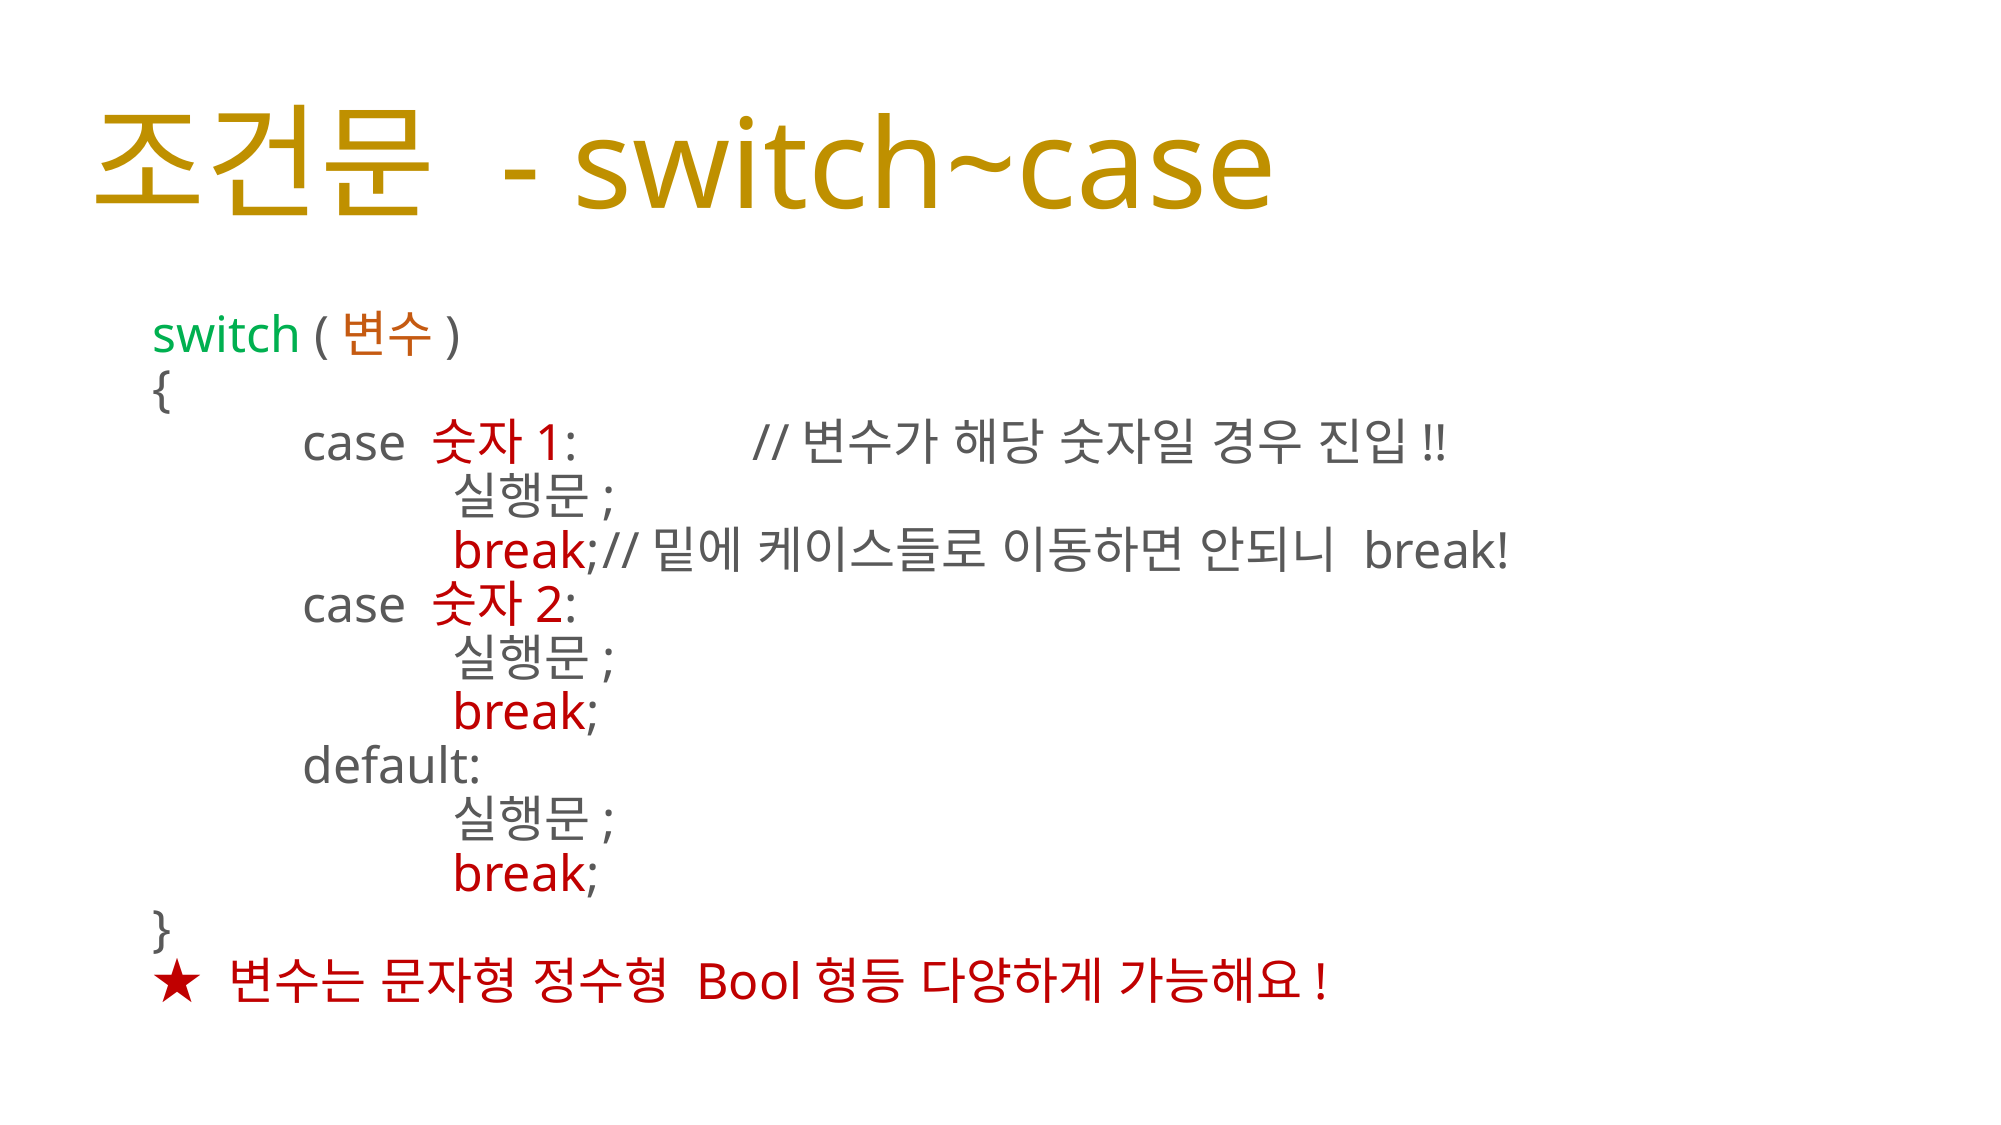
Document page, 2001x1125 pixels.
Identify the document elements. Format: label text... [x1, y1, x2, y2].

title 조건문 - switch~case [75, 59, 1800, 278]
text_box switch (변수) { case 숫자1: //변수가 해당 숫자일 경우 진입!! 실행문; break; //밑에 케이스들로 이동하면 안되니 break! case 숫자2: 실행문; break; default: 실행문; break; } ★ 변수는 문자형 정수형 Bool형등 다양하게 가능해요! [137, 277, 1863, 1043]
